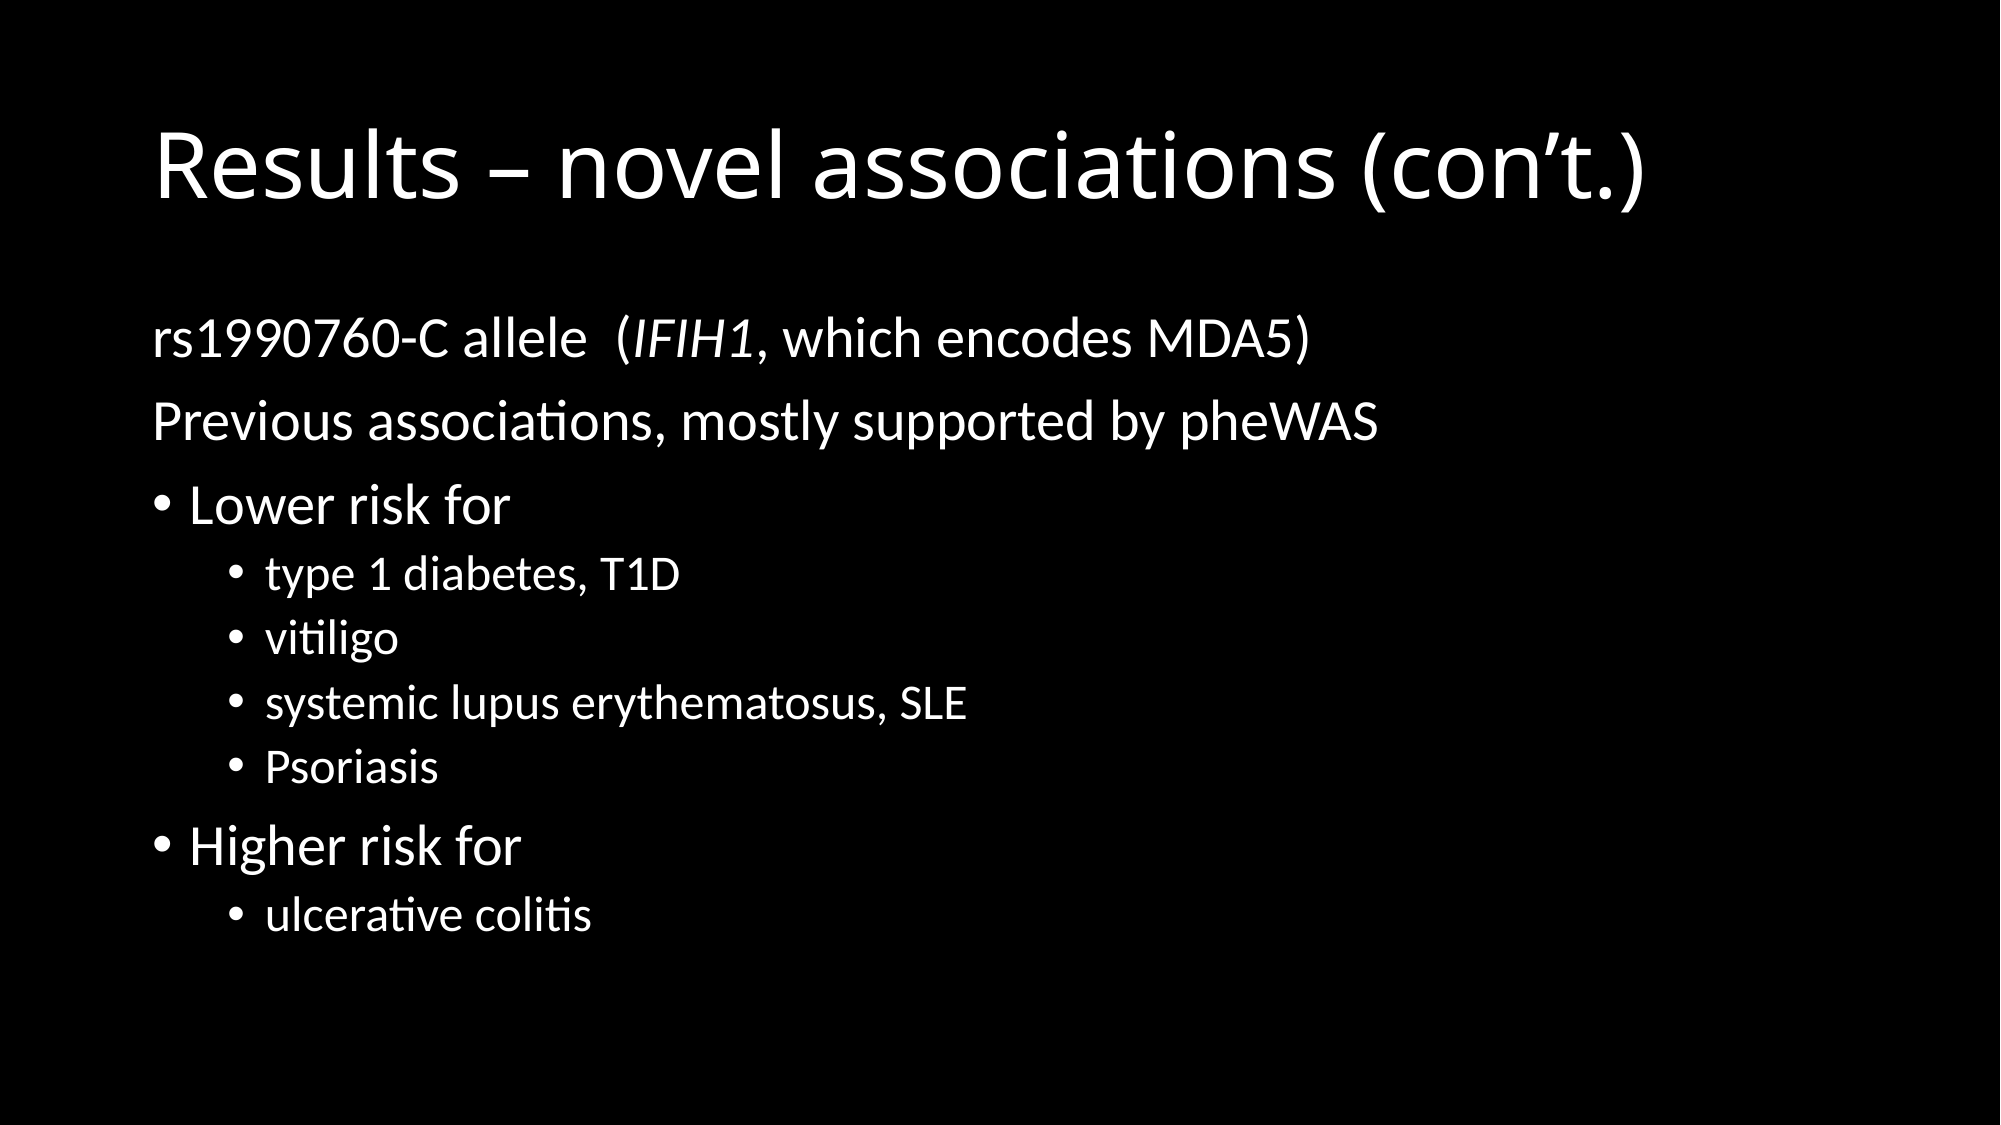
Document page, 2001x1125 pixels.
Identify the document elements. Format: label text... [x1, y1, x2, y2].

title Results – novel associations (con’t.) [137, 59, 1863, 278]
list rs1990760-C allele (IFIH1, which encodes MDA5) Previous associations, mostly supported by pheWAS Lower risk for type 1 diabetes, T1D vitiligo systemic lupus erythematosus, SLE Psoriasis Higher risk for ulcerative colitis [137, 299, 1863, 1014]
